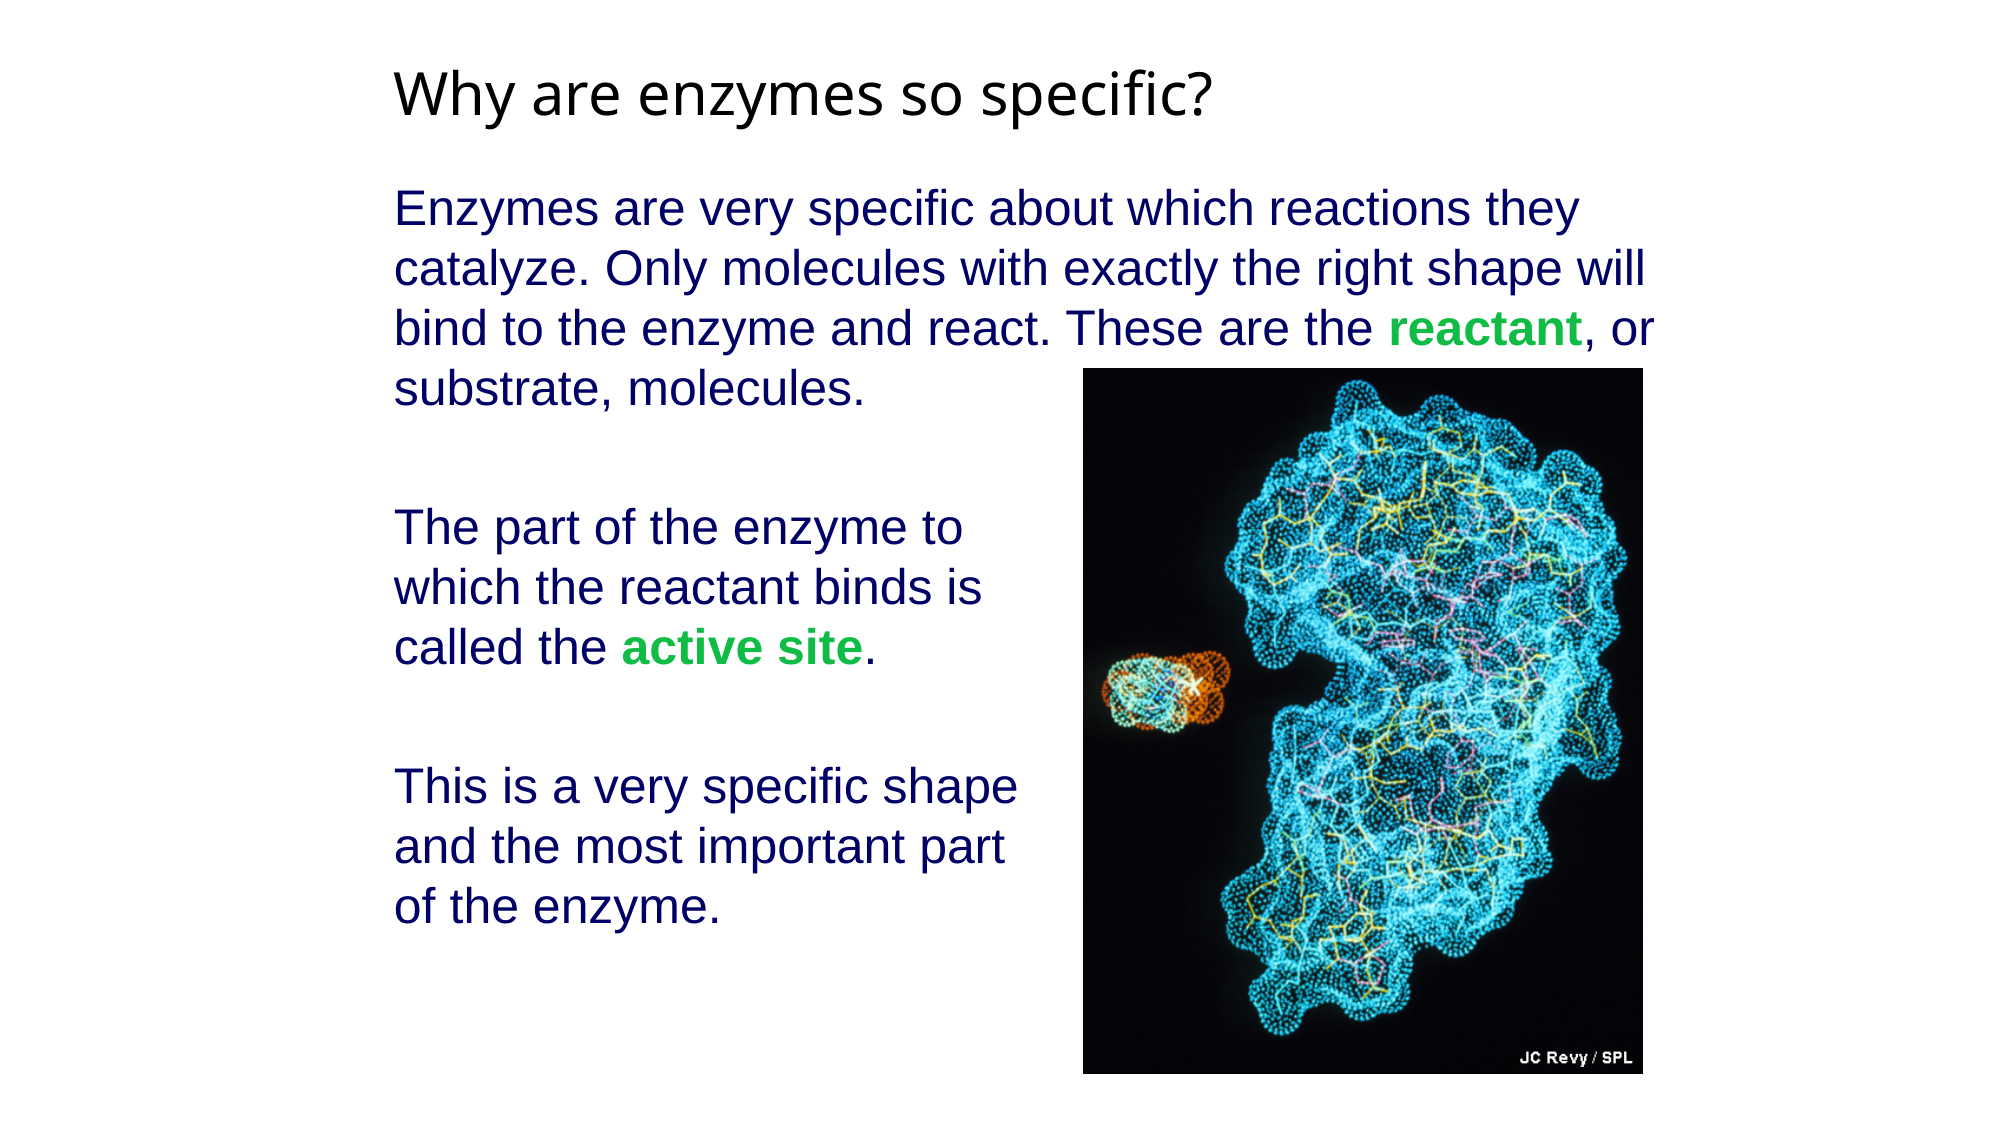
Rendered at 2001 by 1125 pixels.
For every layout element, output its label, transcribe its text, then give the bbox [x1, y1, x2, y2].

text_box This is a very specific shape and the most important part of the enzyme. [379, 745, 1043, 941]
text_box Why are enzymes so specific? [378, 48, 1566, 139]
text_box The part of the enzyme to which the reactant binds is called the active site. [379, 487, 1064, 682]
picture [1083, 367, 1643, 1074]
text_box Enzymes are very specific about which reactions they catalyze. Only molecules with exactly the right shape will bind to the enzyme and react. These are the reactant, or substrate, molecules. [379, 168, 1682, 424]
